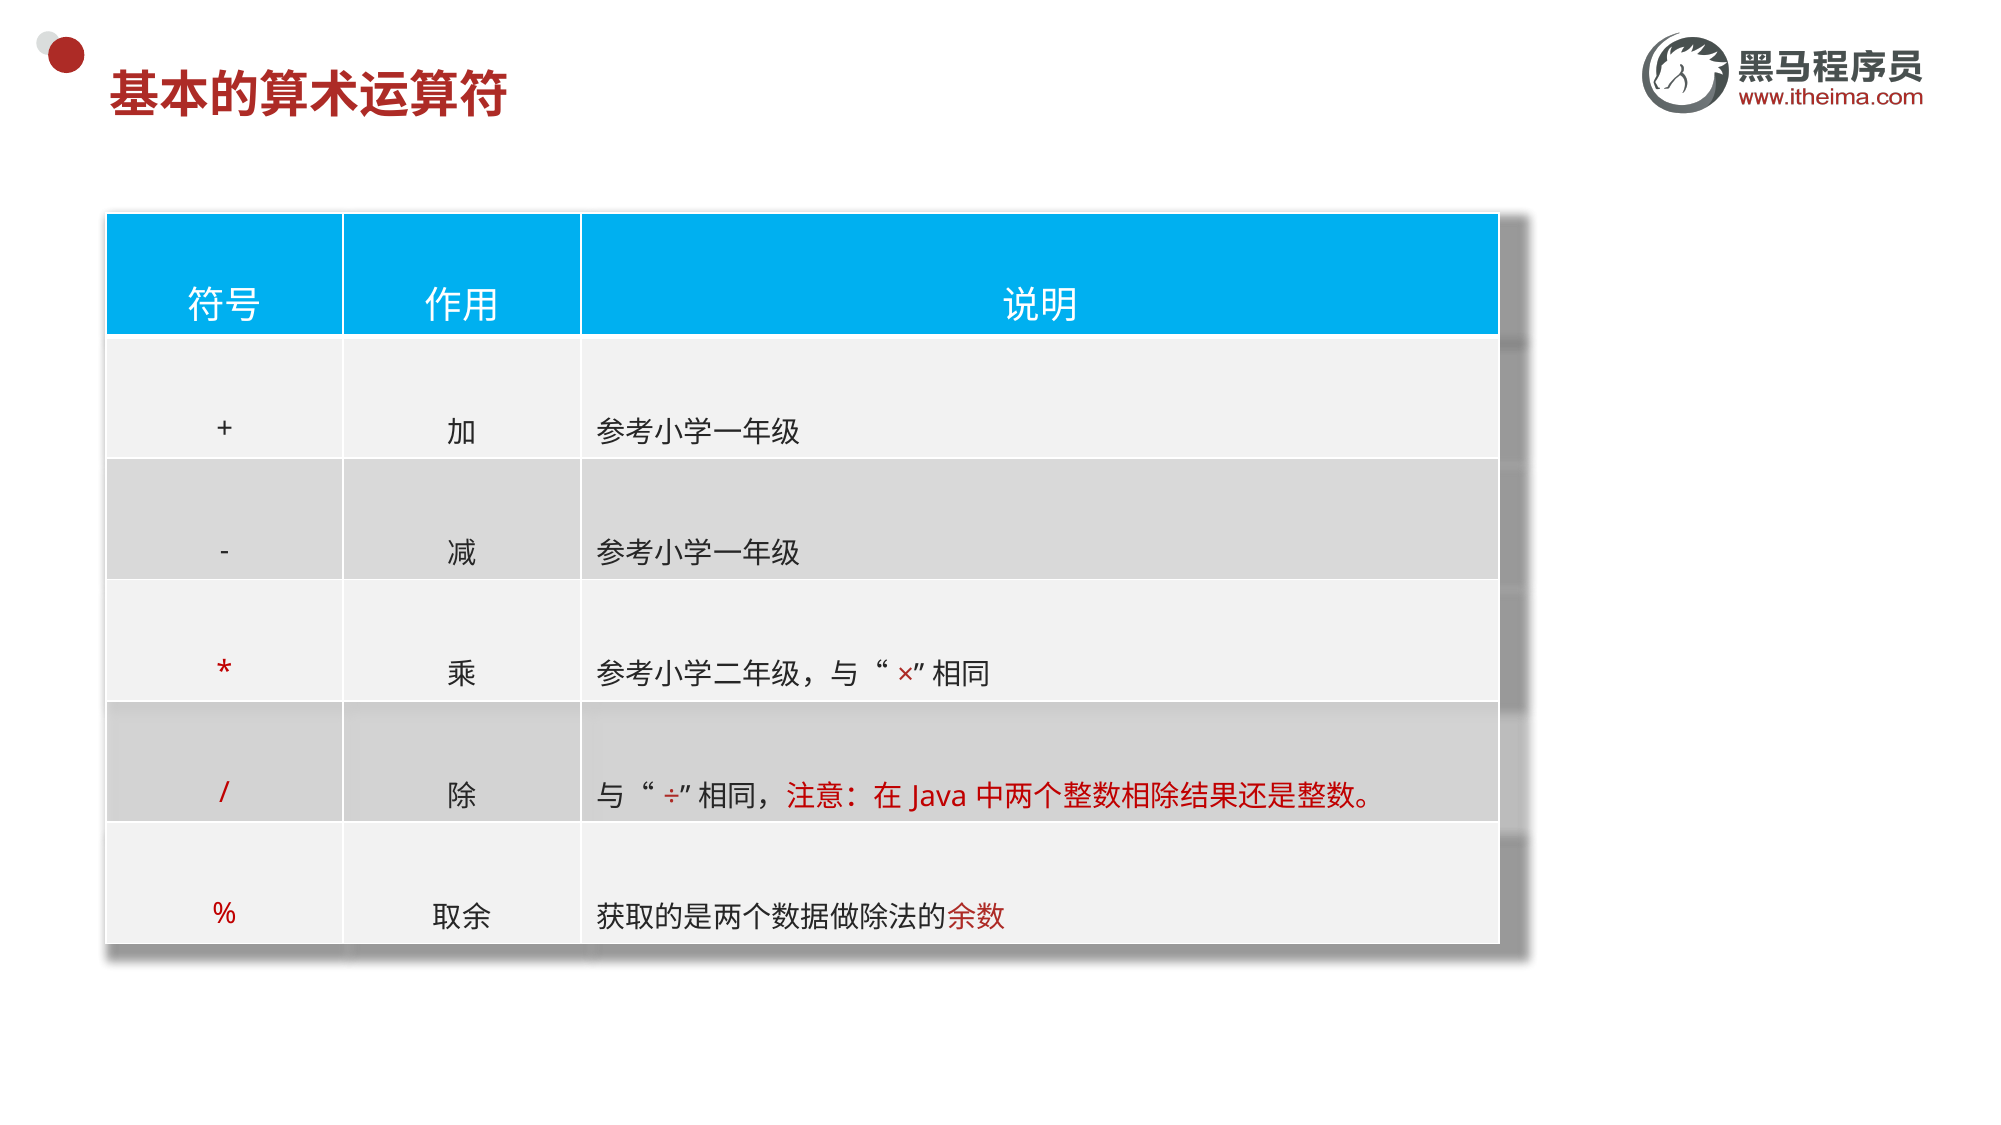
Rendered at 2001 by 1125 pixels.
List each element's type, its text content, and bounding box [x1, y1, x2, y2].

table_cell 参考小学一年级 [582, 459, 1498, 579]
picture [1633, 24, 1937, 125]
title 基本的算术运算符 [94, 55, 1858, 133]
table_cell 与“÷”相同，注意：在Java中两个整数相除结果还是整数。 [582, 702, 1498, 821]
table_cell 取余 [344, 823, 580, 943]
table_header 作用 [344, 214, 580, 334]
table_cell / [107, 702, 342, 821]
table_cell * [107, 580, 342, 700]
table_header 说明 [582, 214, 1498, 334]
table_cell 参考小学一年级 [582, 339, 1498, 457]
table_cell + [107, 339, 342, 457]
table_cell 加 [344, 339, 580, 457]
table_header 符号 [107, 214, 342, 334]
table_cell 获取的是两个数据做除法的余数 [582, 823, 1498, 943]
table_cell - [107, 459, 342, 579]
table_cell % [107, 823, 342, 943]
table_cell 除 [344, 702, 580, 821]
table_cell 减 [344, 459, 580, 579]
table_cell 参考小学二年级，与“×”相同 [582, 580, 1498, 700]
table_cell 乘 [344, 580, 580, 700]
